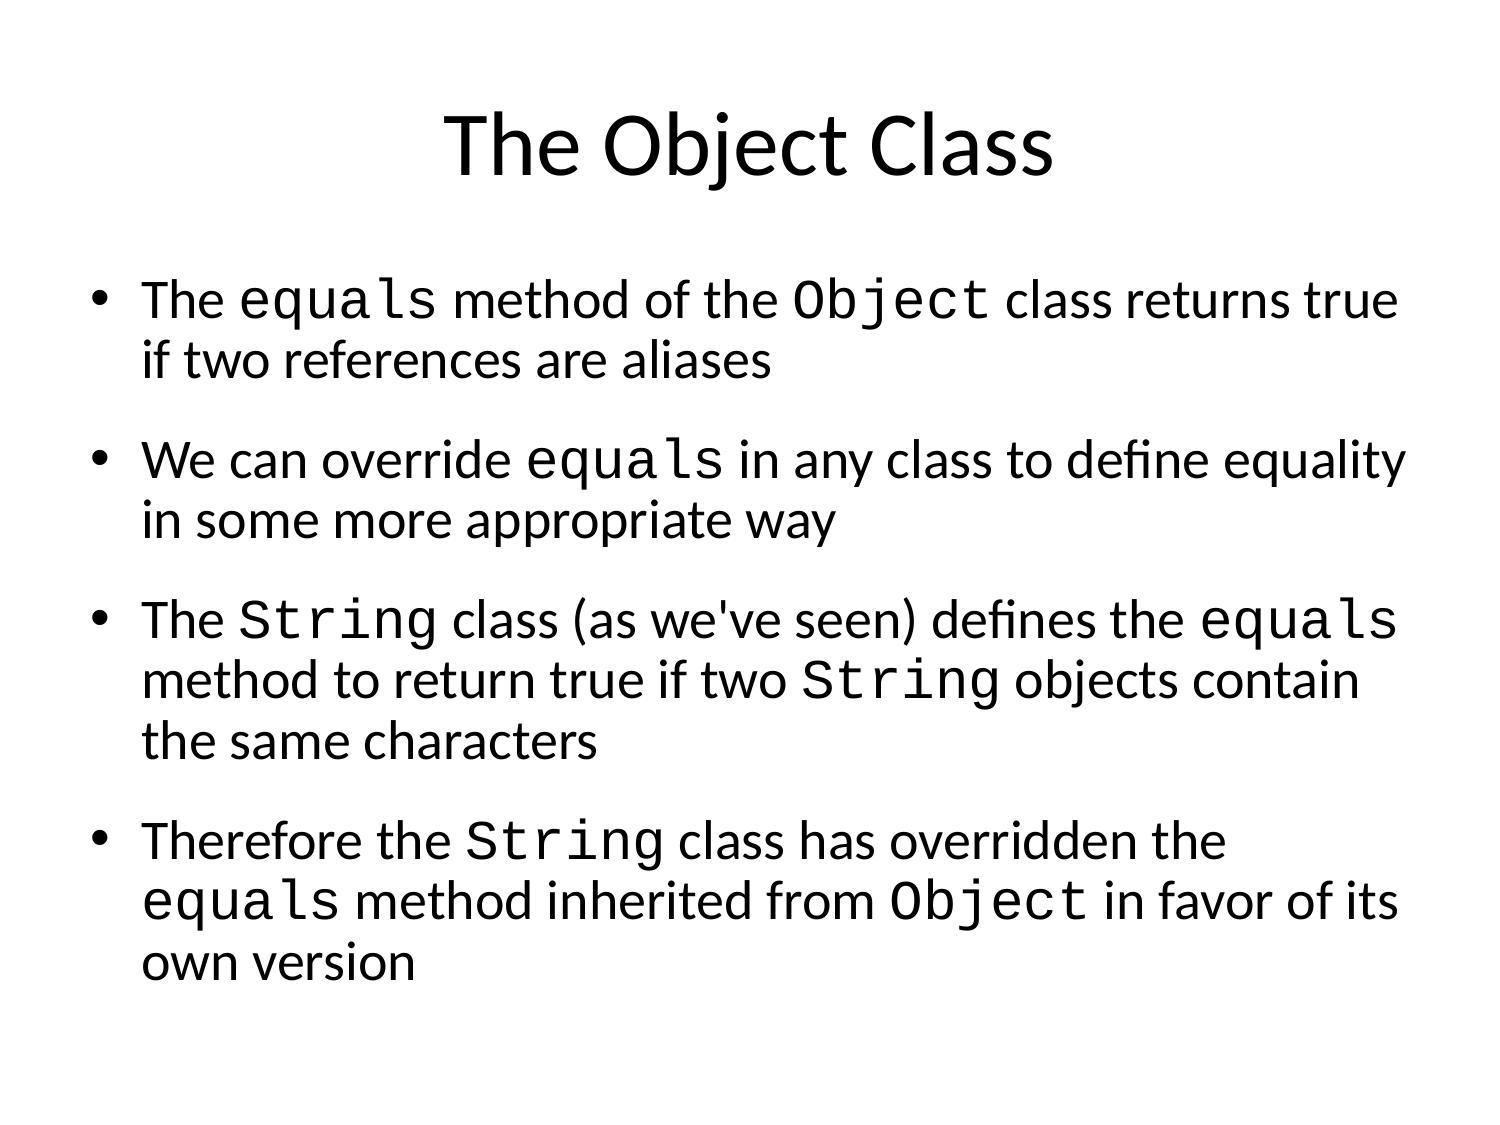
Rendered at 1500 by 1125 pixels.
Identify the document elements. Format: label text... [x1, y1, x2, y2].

list The equals method of the Object class returns true if two references are aliases We can override equals in any class to define equality in some more appropriate way The String class (as we've seen) defines the equals method to return true if two String objects contain the same characters Therefore the String class has overridden the equals method inherited from Object in favor of its own version [75, 262, 1425, 1005]
title The Object Class [75, 45, 1425, 233]
